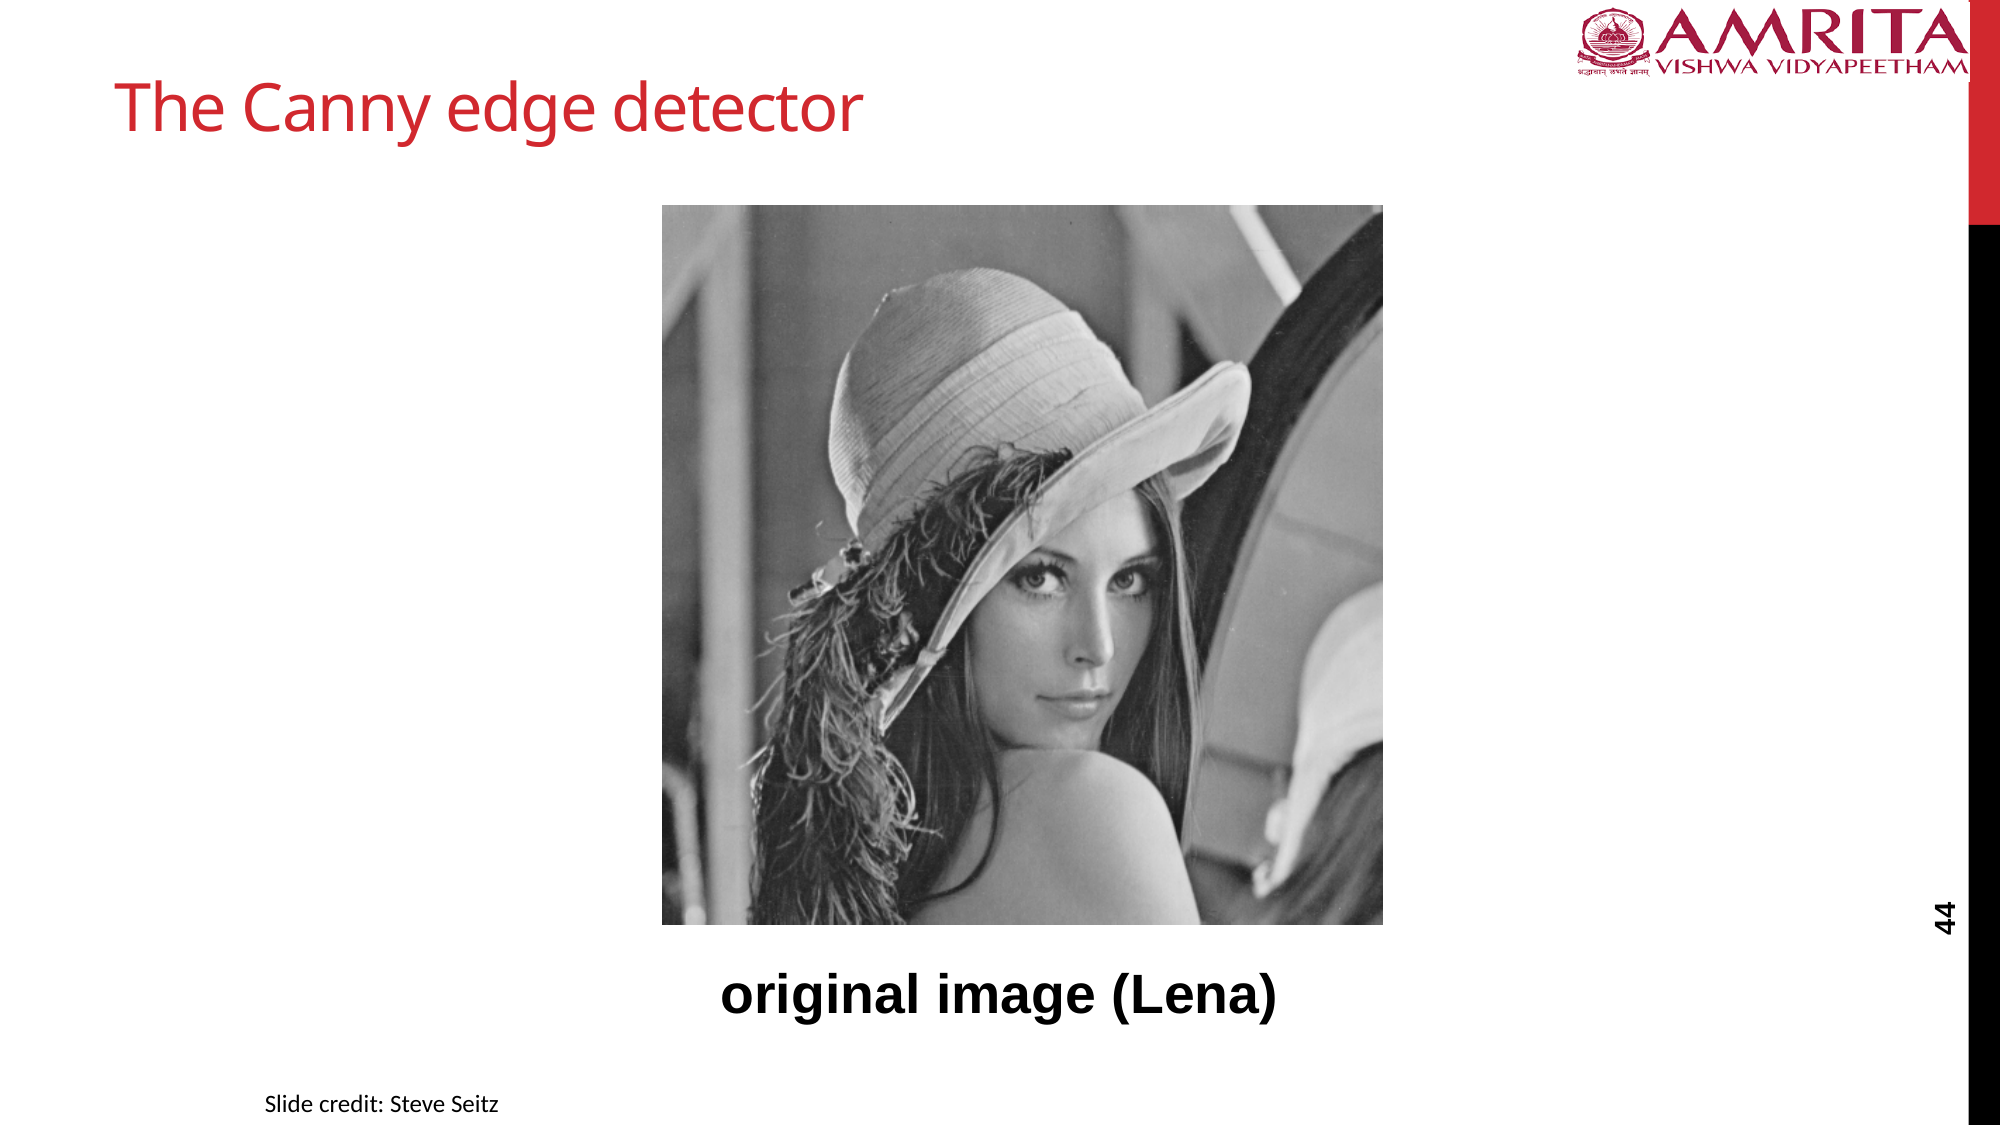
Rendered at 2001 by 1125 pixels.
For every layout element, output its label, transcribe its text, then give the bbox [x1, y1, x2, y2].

picture [1575, 2, 1970, 82]
list original image (Lena) [362, 950, 1638, 1050]
slide_number 44 [1903, 887, 1984, 1104]
text_box Slide credit: Steve Seitz [249, 1079, 575, 1125]
title The Canny edge detector [99, 25, 1898, 185]
picture [661, 204, 1383, 926]
